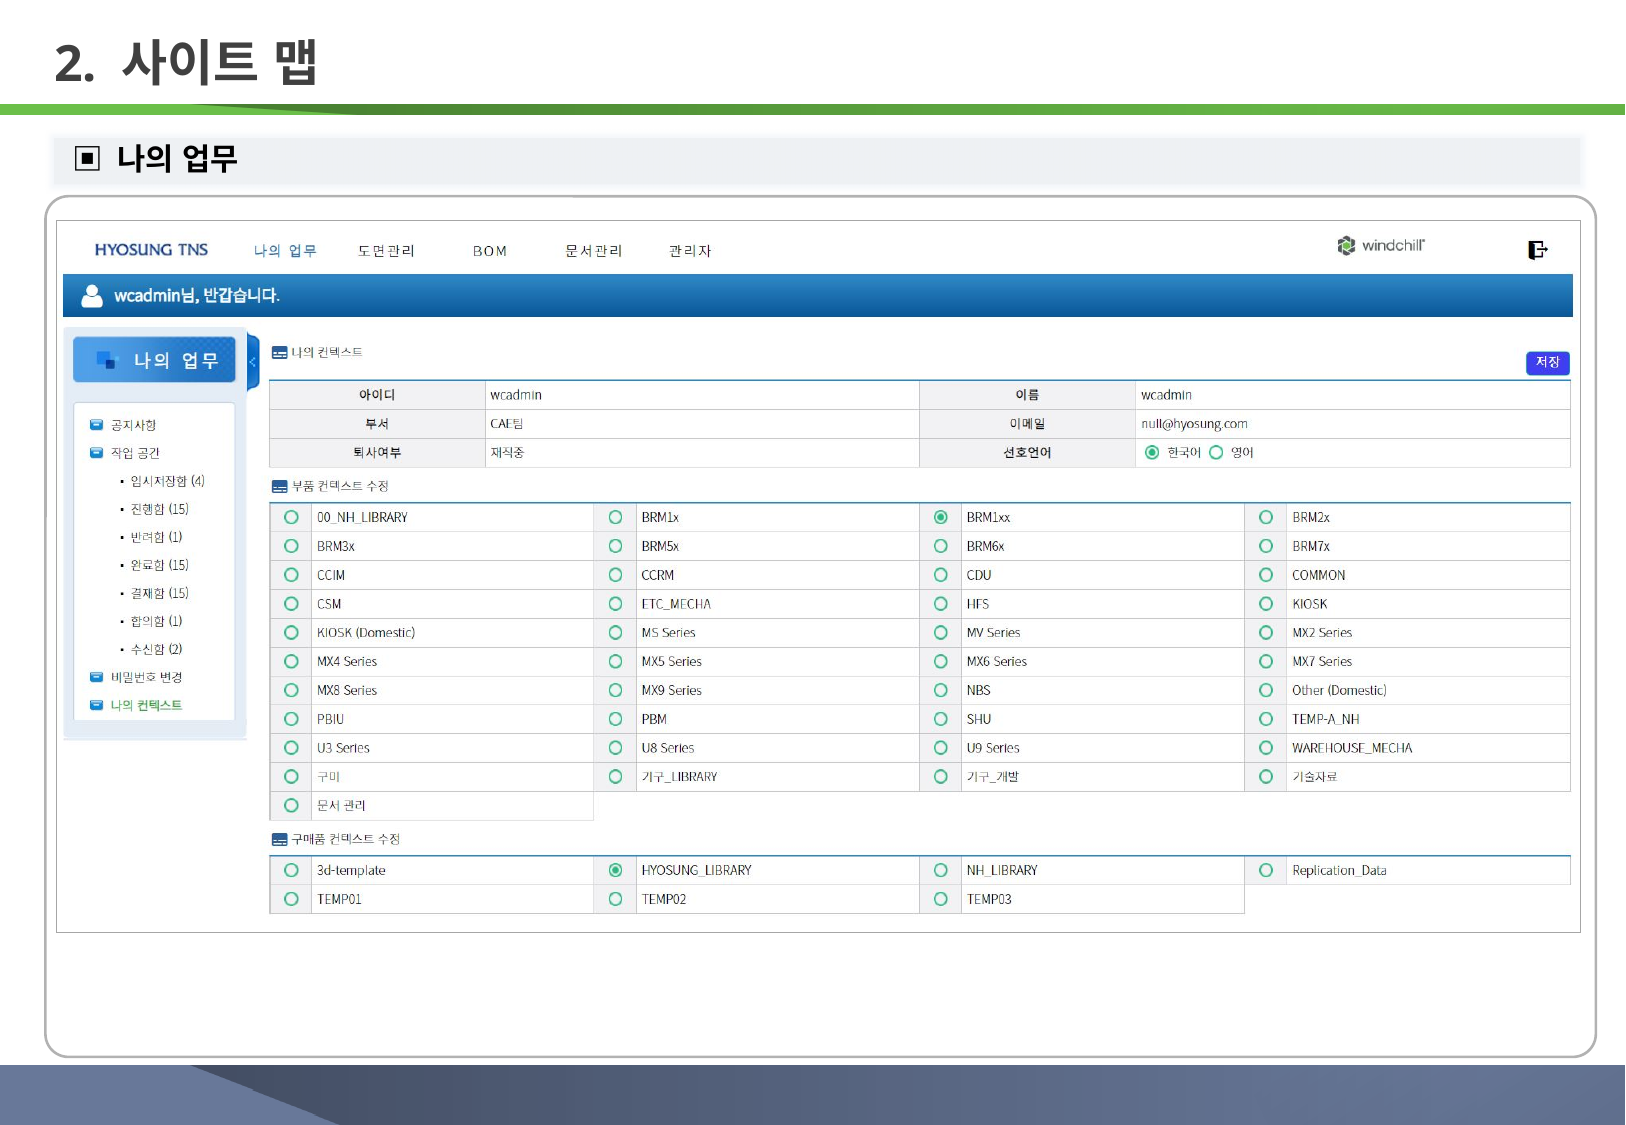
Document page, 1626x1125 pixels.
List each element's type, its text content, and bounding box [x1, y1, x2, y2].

picture [56, 219, 1581, 933]
picture [0, 104, 1625, 115]
text_box ▣ 나의 업무 [72, 140, 1593, 185]
text_box [43, 195, 1598, 1060]
text_box [52, 136, 1582, 186]
title 2. 사이트 맵 [54, 33, 1462, 91]
